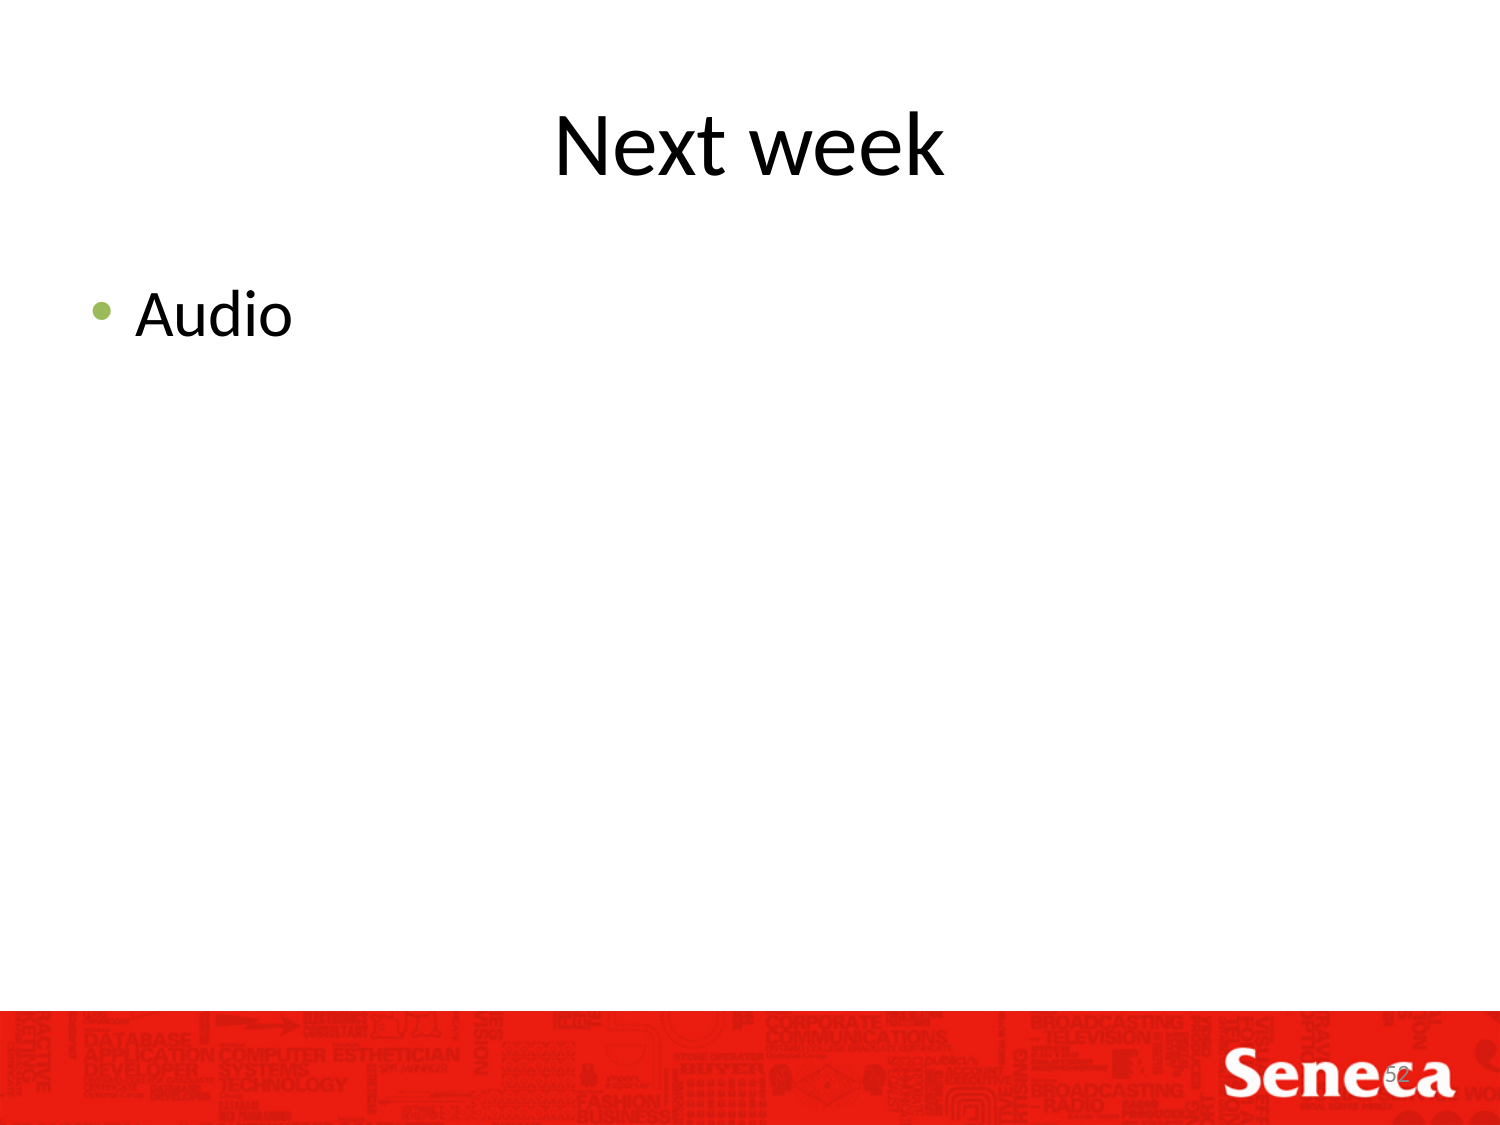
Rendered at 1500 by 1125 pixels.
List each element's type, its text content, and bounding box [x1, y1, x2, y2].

list Audio [75, 262, 1425, 1005]
slide_number 52 [1074, 1042, 1425, 1103]
title Next week [75, 45, 1425, 233]
picture [0, 1011, 1500, 1125]
